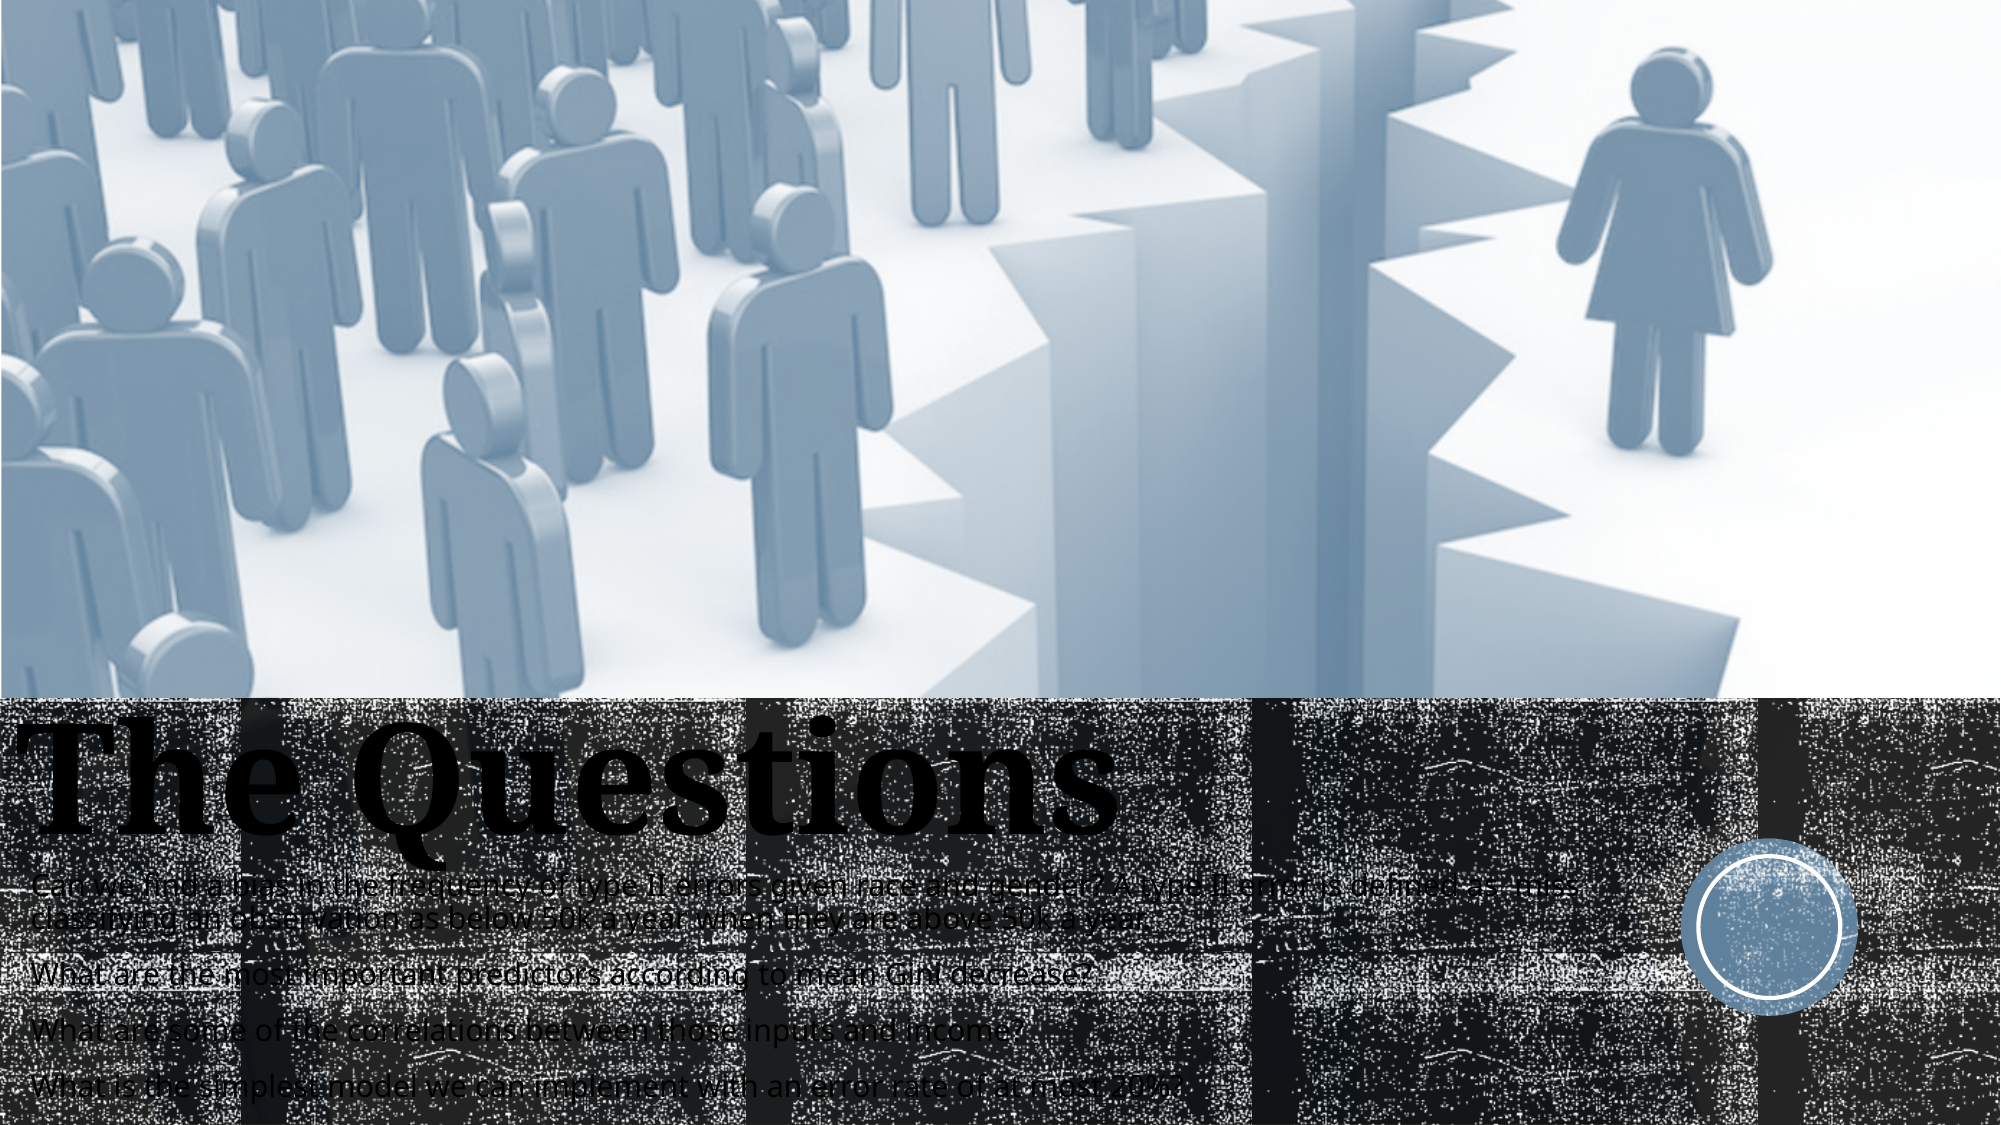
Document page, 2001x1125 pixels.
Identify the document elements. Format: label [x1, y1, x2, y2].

text_box [1683, 840, 1856, 1014]
list [2, 0, 1999, 1125]
